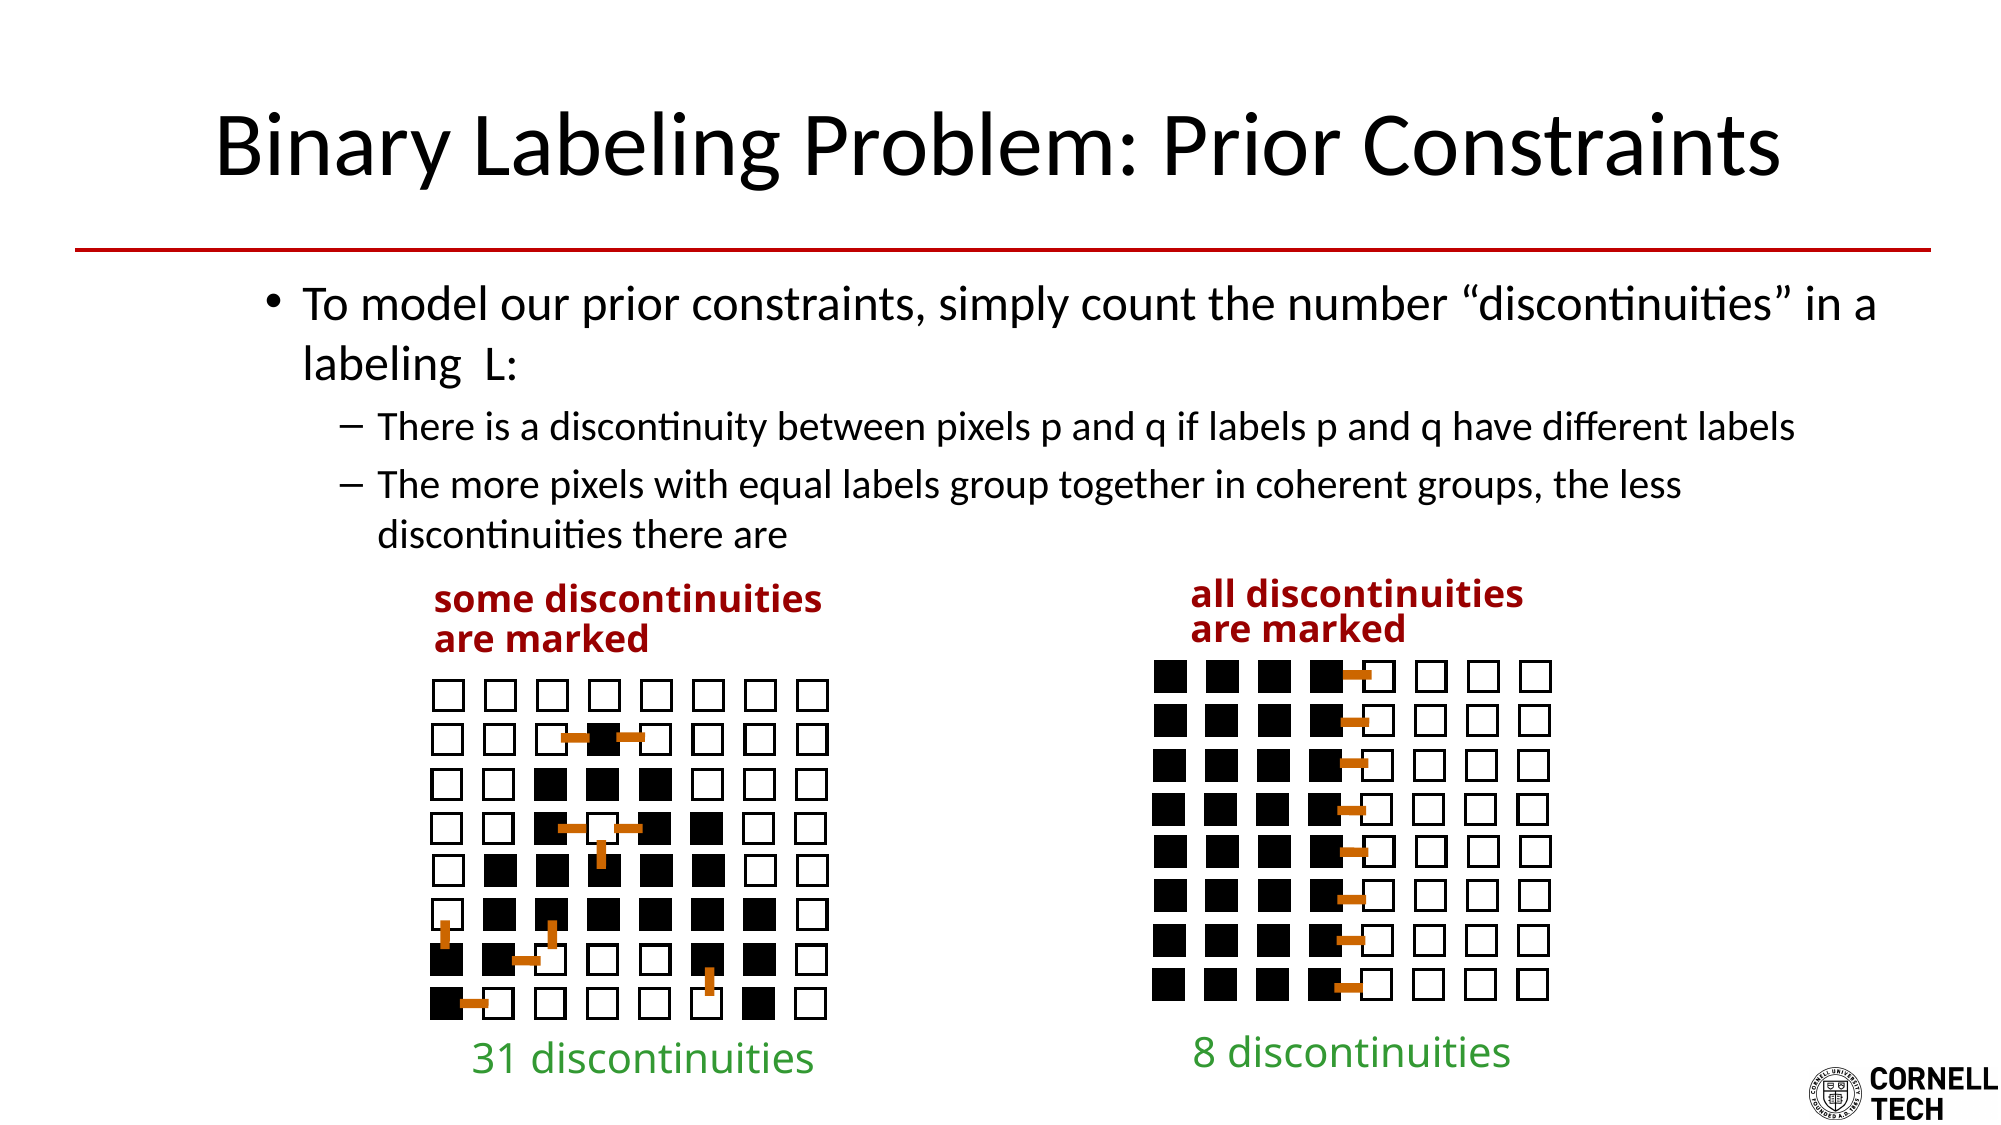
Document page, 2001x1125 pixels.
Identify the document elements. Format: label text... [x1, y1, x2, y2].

list To model our prior constraints, simply count the number “discontinuities” in a labeling L: There is a discontinuity between pixels p and q if labels p and q have different labels The more pixels with equal labels group together in coherent groups, the less discontinuities there are [99, 262, 1900, 1005]
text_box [1153, 661, 1551, 1084]
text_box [430, 680, 829, 1090]
text_box all discontinuities are marked [1175, 570, 1540, 658]
text_box some discontinuities are marked [419, 572, 839, 669]
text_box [1334, 674, 1372, 989]
title Binary Labeling Problem: Prior Constraints [99, 45, 1900, 233]
picture [1809, 1067, 1998, 1120]
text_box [444, 736, 710, 1004]
